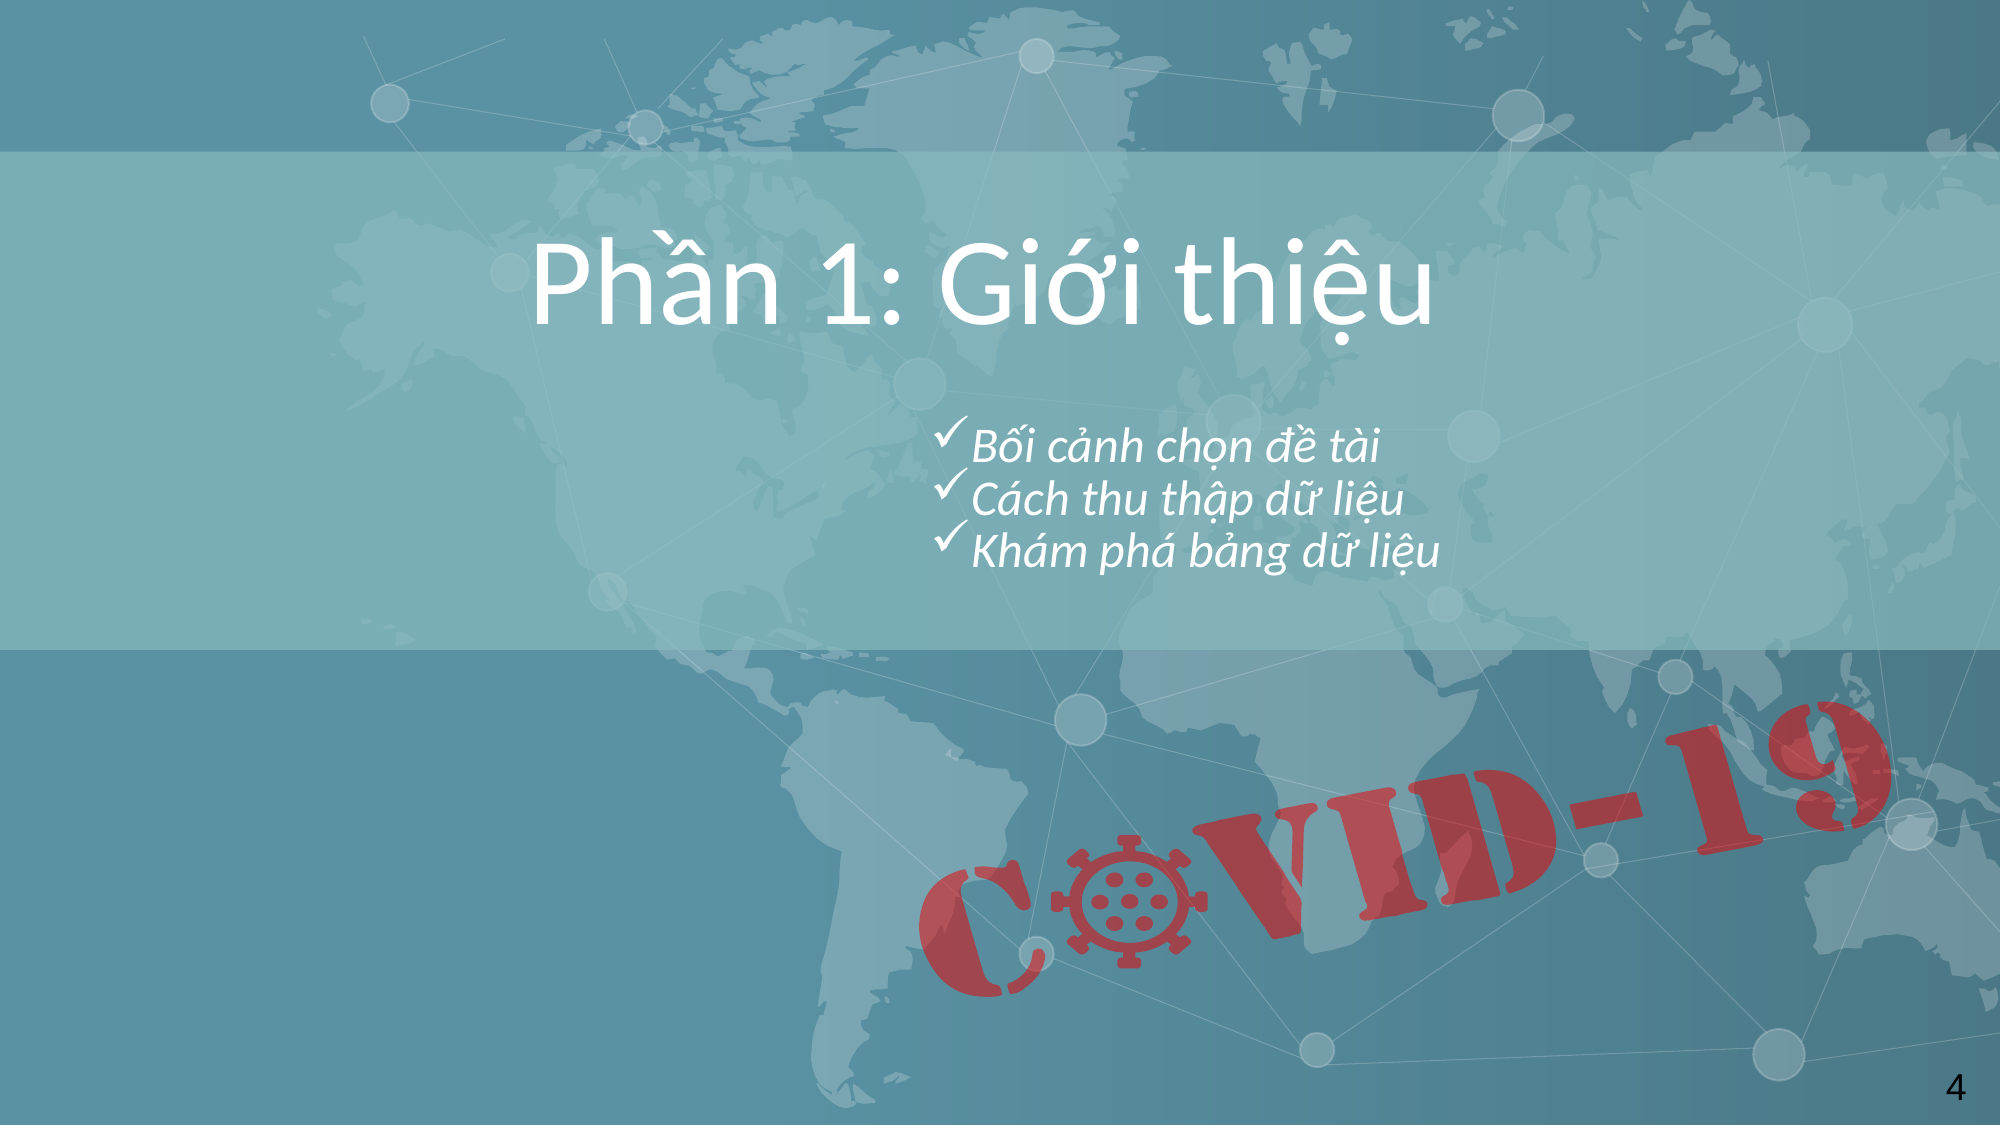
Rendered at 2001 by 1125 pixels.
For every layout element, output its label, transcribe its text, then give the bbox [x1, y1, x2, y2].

text_box Phần 1: Giới thiệu [447, 192, 1520, 358]
text_box 4 [1931, 1055, 1974, 1116]
text_box Bối cảnh chọn đề tài Cách thu thập dữ liệu Khám phá bảng dữ liệu [915, 413, 1475, 585]
text_box [0, 151, 2000, 651]
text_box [919, 686, 1889, 997]
